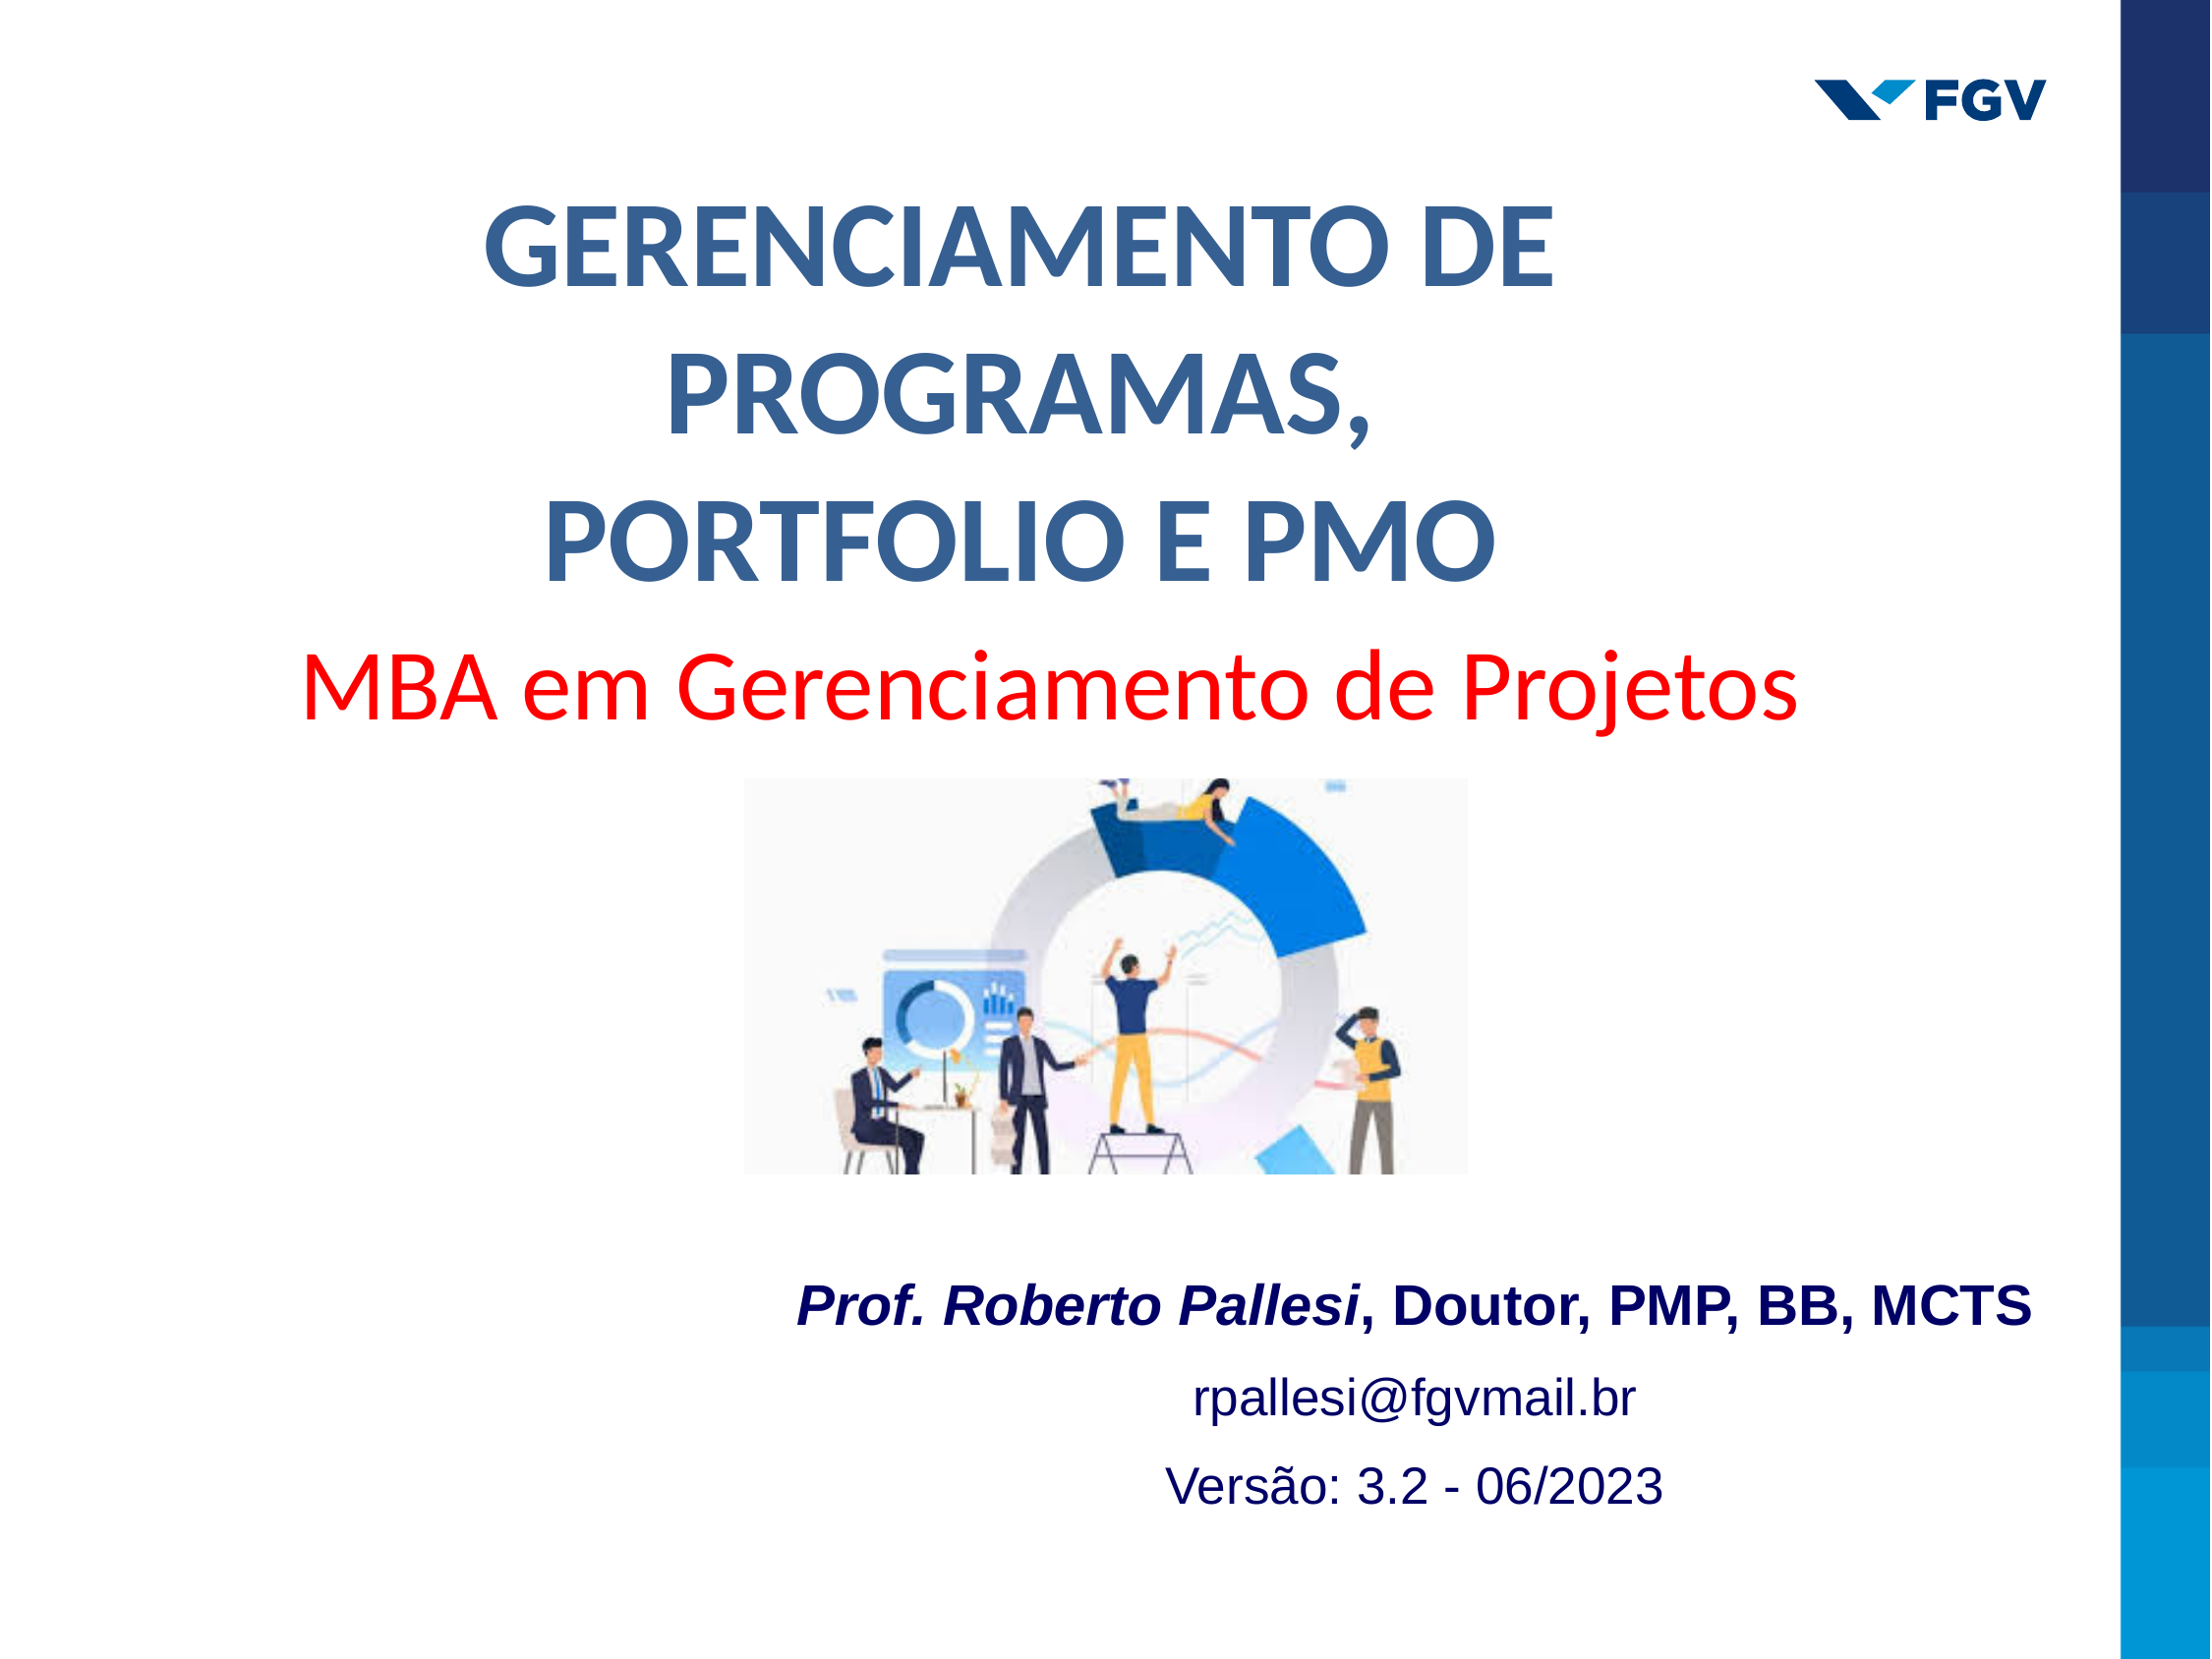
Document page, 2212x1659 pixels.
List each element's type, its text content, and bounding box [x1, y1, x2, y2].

picture [2, 0, 2210, 1659]
text_box GERENCIAMENTO DE PROGRAMAS, PORTFOLIO E PMO [467, 155, 1574, 608]
text_box Prof. Roberto Pallesi, Doutor, PMP, BB, MCTS rpallesi@fgvmail.br Versão: 3.2 - 06/2023 [757, 1258, 2072, 1524]
text_box MBA em Gerenciamento de Projetos [223, 608, 1877, 750]
